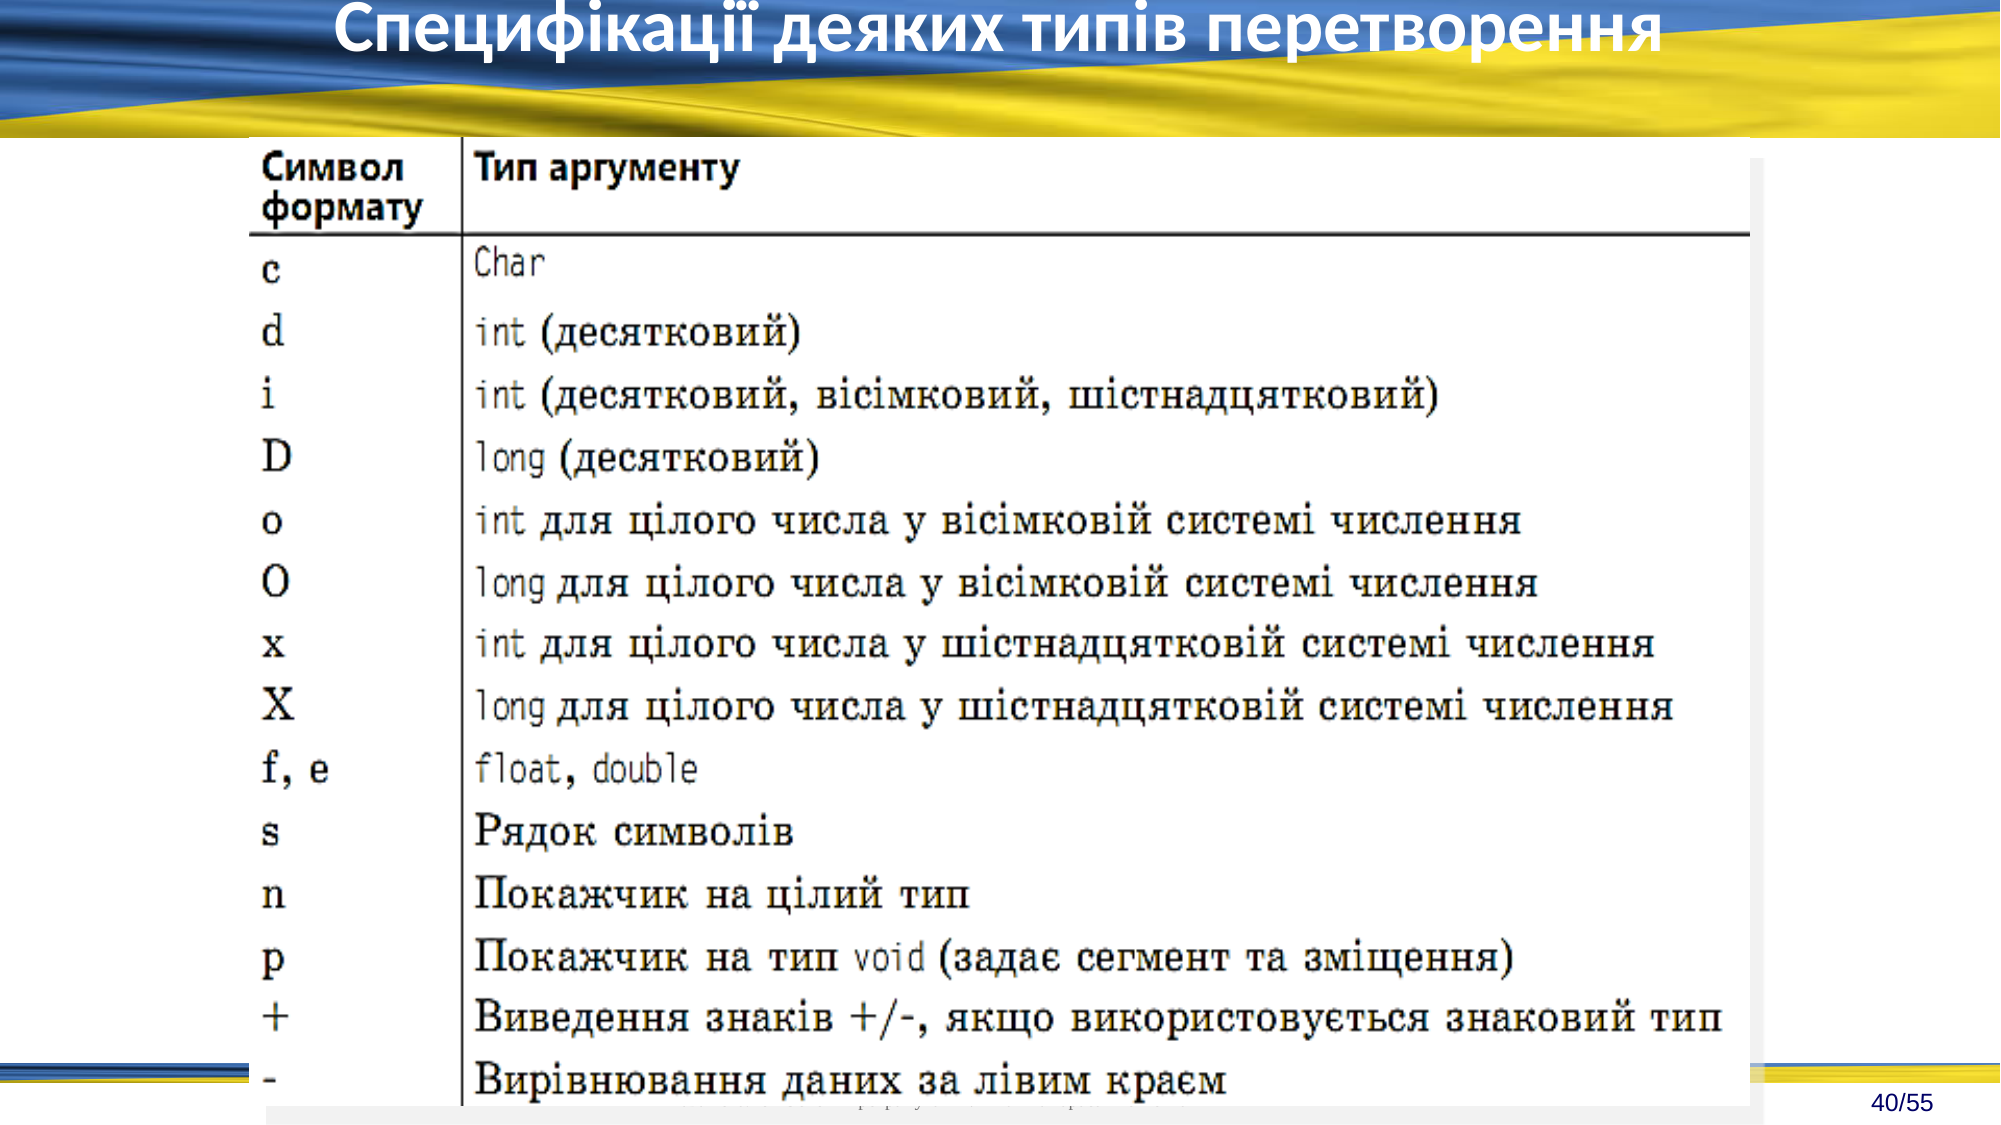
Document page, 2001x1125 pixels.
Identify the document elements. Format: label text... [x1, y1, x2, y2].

picture [0, 1063, 249, 1083]
picture [1765, 1063, 2000, 1083]
title Специфікації деяких типів перетворення [0, 0, 2000, 55]
picture [0, 55, 2000, 138]
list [249, 137, 1750, 1106]
